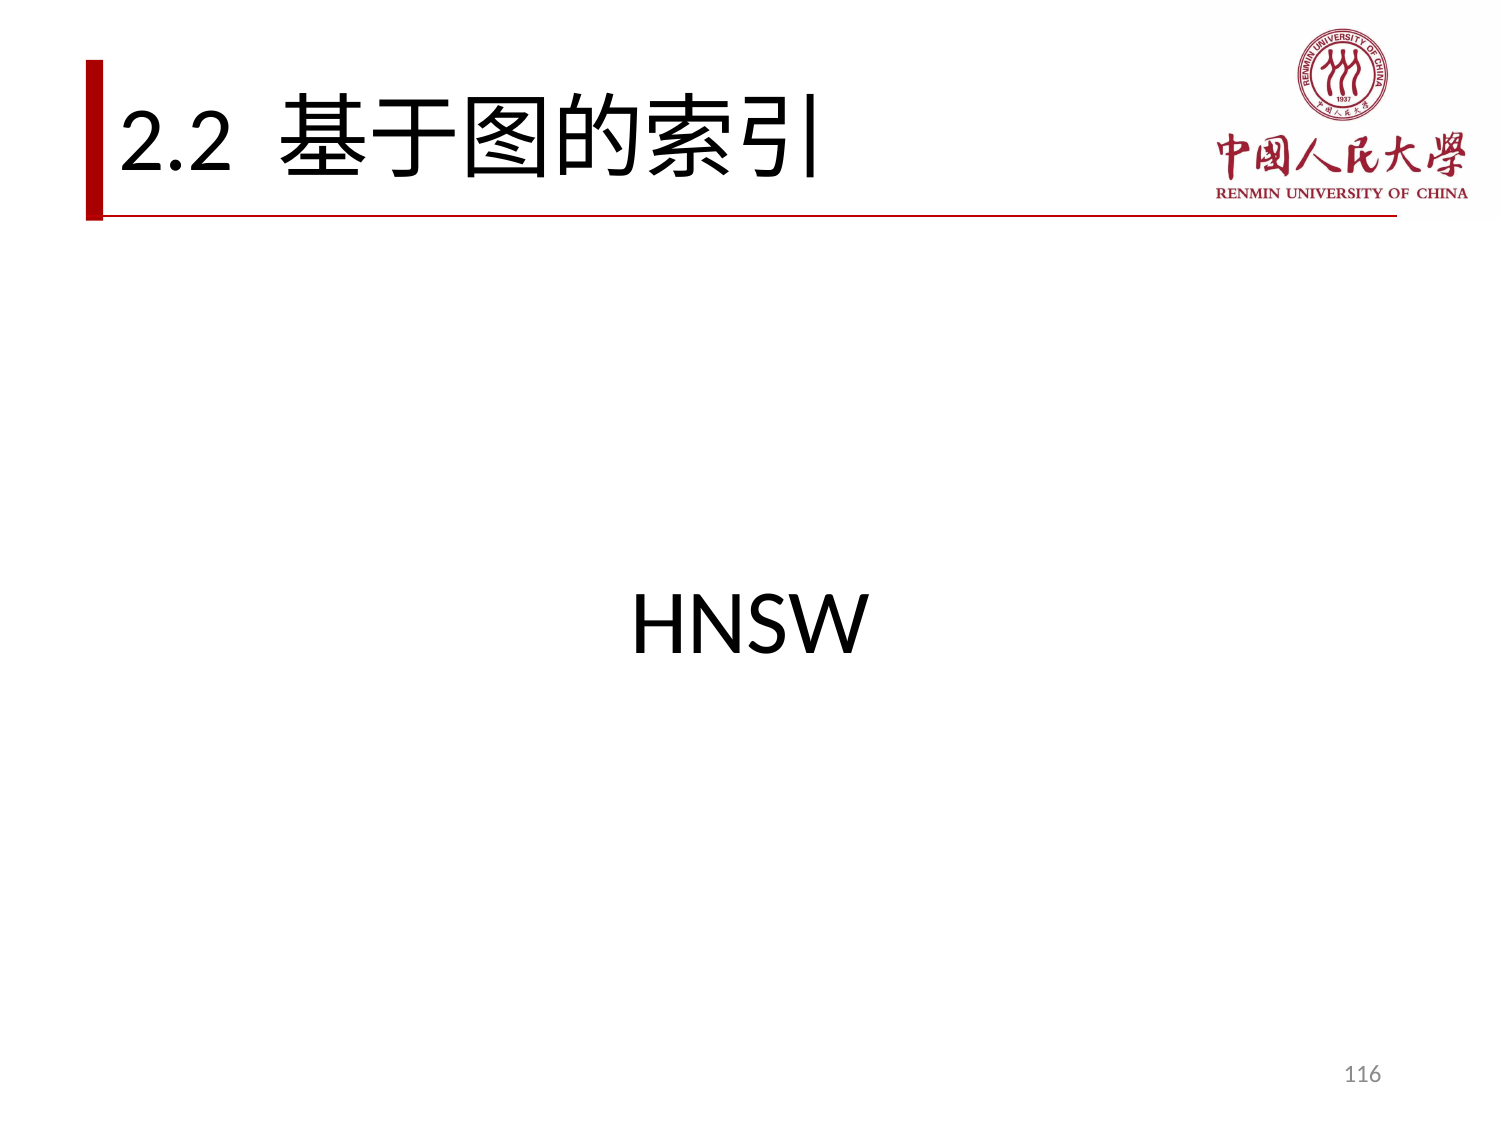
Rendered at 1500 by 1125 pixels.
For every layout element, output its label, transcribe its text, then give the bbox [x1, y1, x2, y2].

title 2.2 基于图的索引 [103, 59, 1397, 221]
list HNSW [103, 233, 1397, 1014]
picture [1190, 0, 1500, 221]
slide_number 116 [1059, 1042, 1397, 1103]
